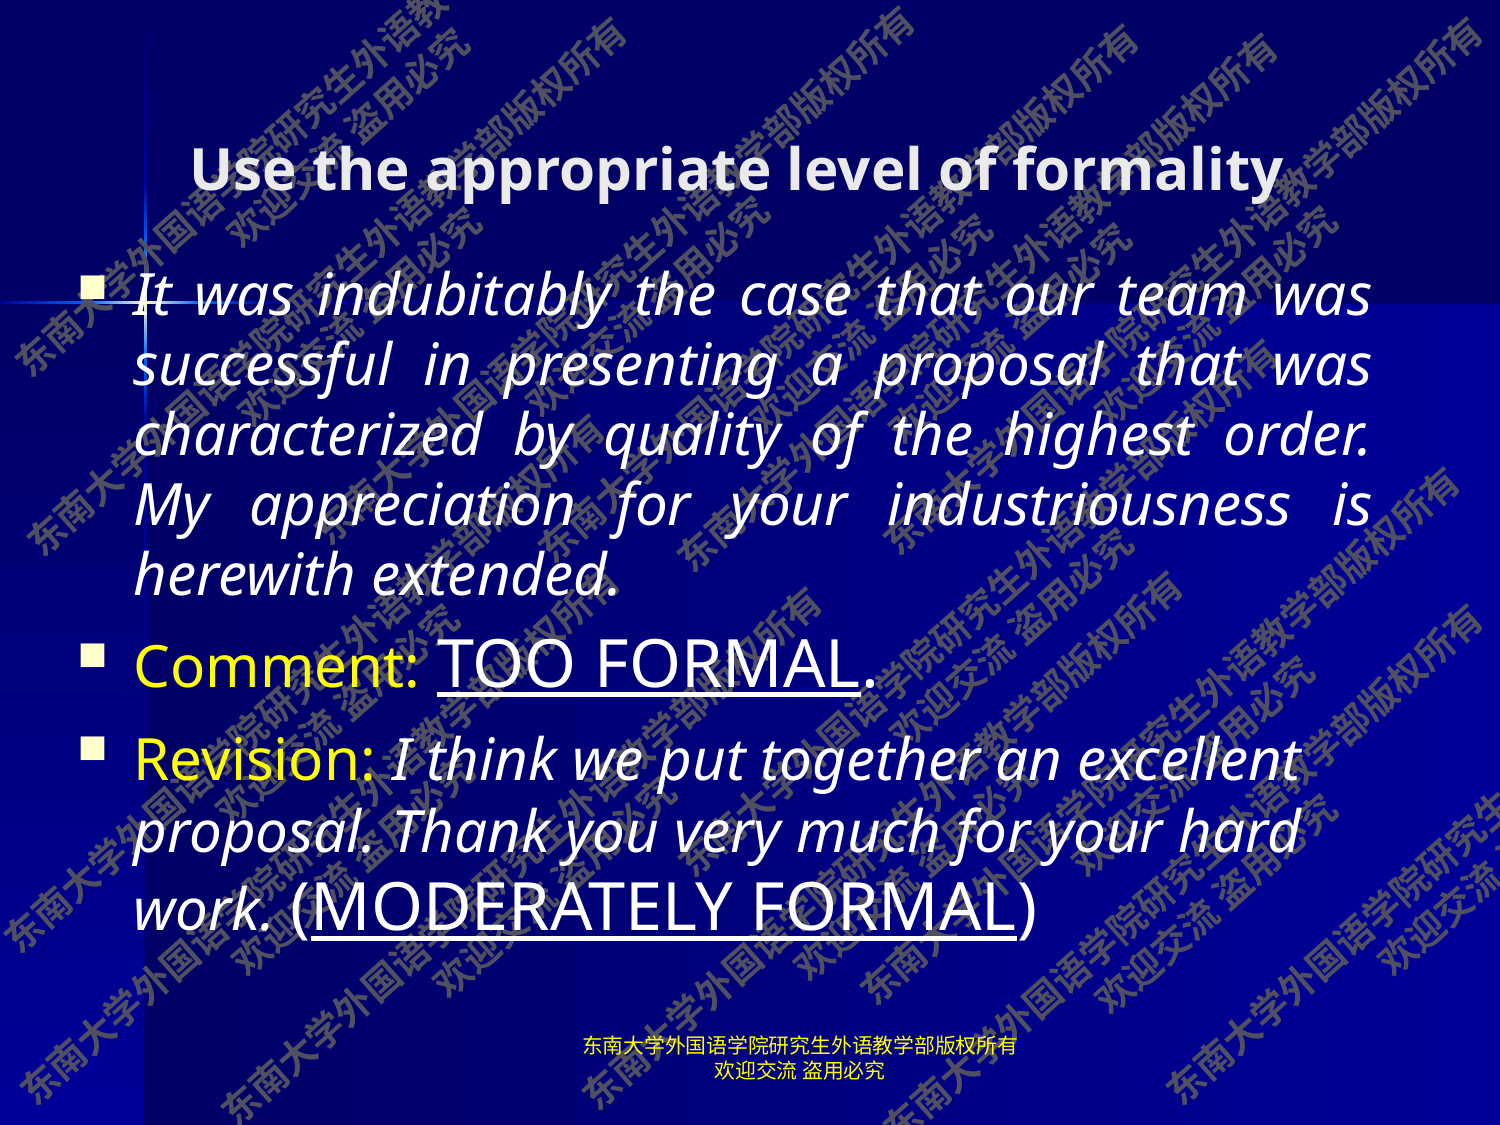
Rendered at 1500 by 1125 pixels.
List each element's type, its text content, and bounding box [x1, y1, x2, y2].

title Use the appropriate level of formality [174, 49, 1413, 286]
footer 东南大学外国语学院研究生外语教学部版权所有 欢迎交流 盗用必究 [562, 1024, 1038, 1101]
list It was indubitably the case that our team was successful in presenting a proposal that was characterized by quality of the highest order. My appreciation for your industriousness is herewith extended. Comment: too formal. Revision: I think we put together an excellent proposal. Thank you very much for your hard work. (MODERATELY FORMAL) [62, 249, 1388, 926]
